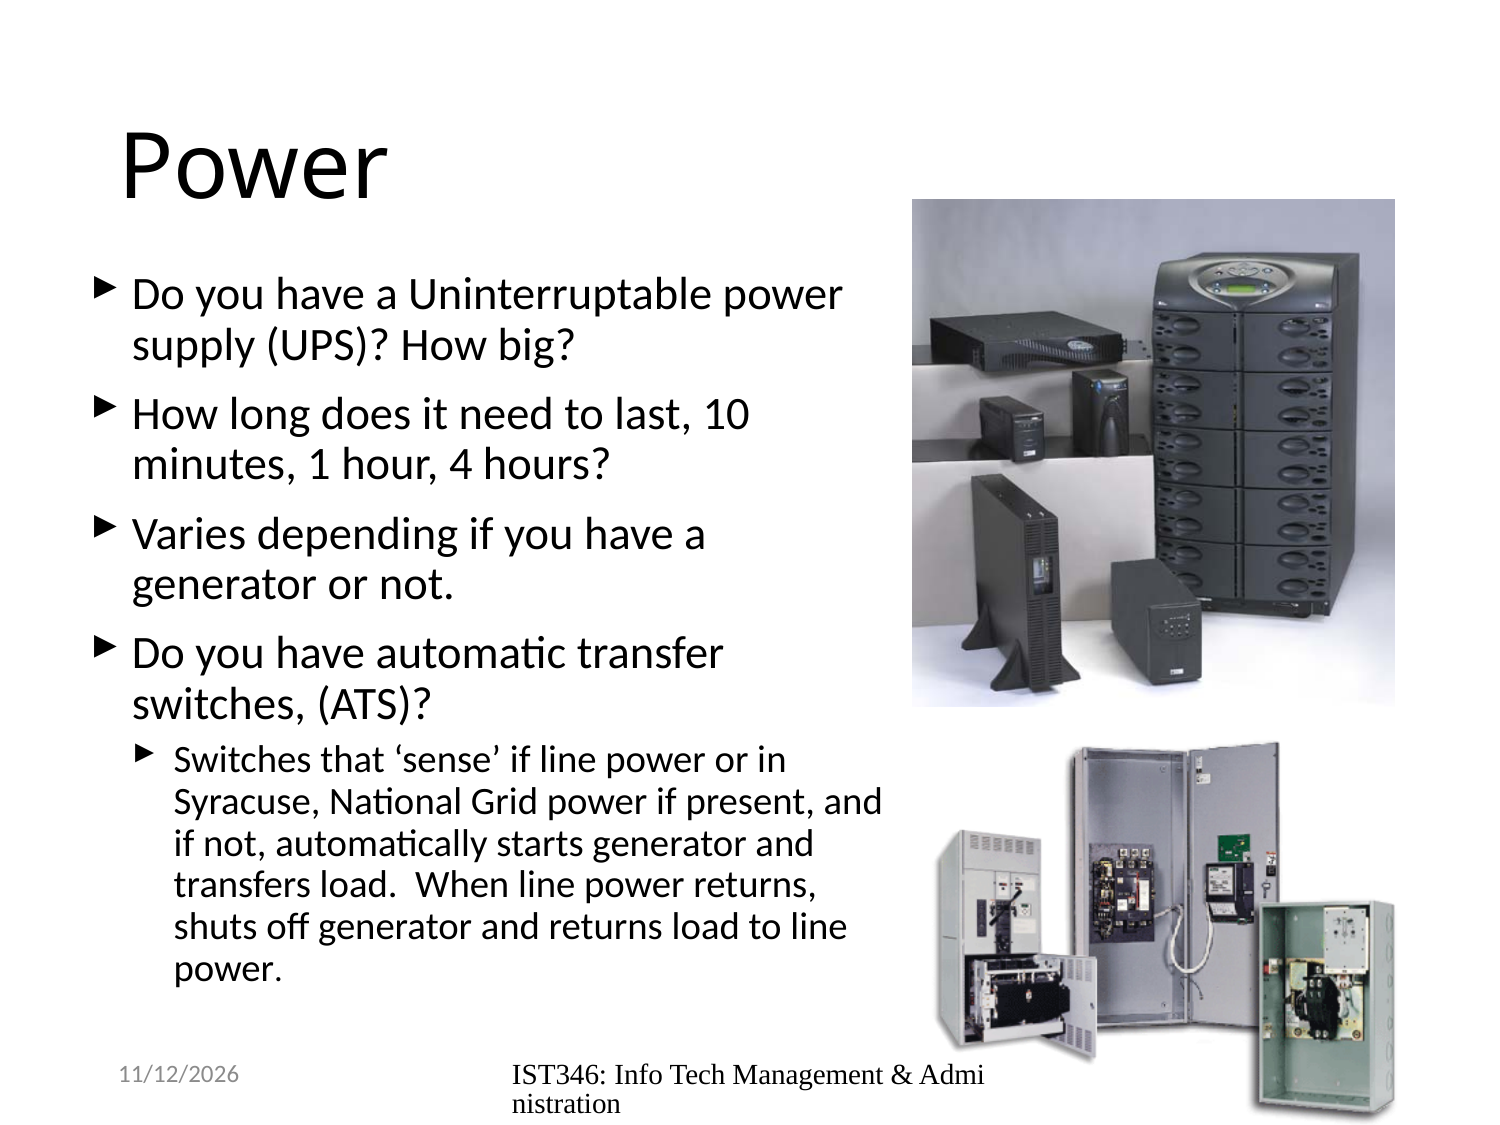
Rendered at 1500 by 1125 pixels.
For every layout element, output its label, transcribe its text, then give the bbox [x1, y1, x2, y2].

list Do you have a Uninterruptable power supply (UPS)? How big? How long does it need to last, 10 minutes, 1 hour, 4 hours? Varies depending if you have a generator or not. Do you have automatic transfer switches, (ATS)? Switches that ‘sense’ if line power or in Syracuse, National Grid power if present, and if not, automatically starts generator and transfers load. When line power returns, shuts off generator and returns load to line power. [75, 262, 913, 1005]
footer IST346: Info Tech Management & Administration [496, 1042, 924, 1103]
picture [912, 199, 1395, 707]
title Power [103, 59, 1397, 278]
picture [924, 713, 1430, 1125]
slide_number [103, 1042, 441, 1103]
